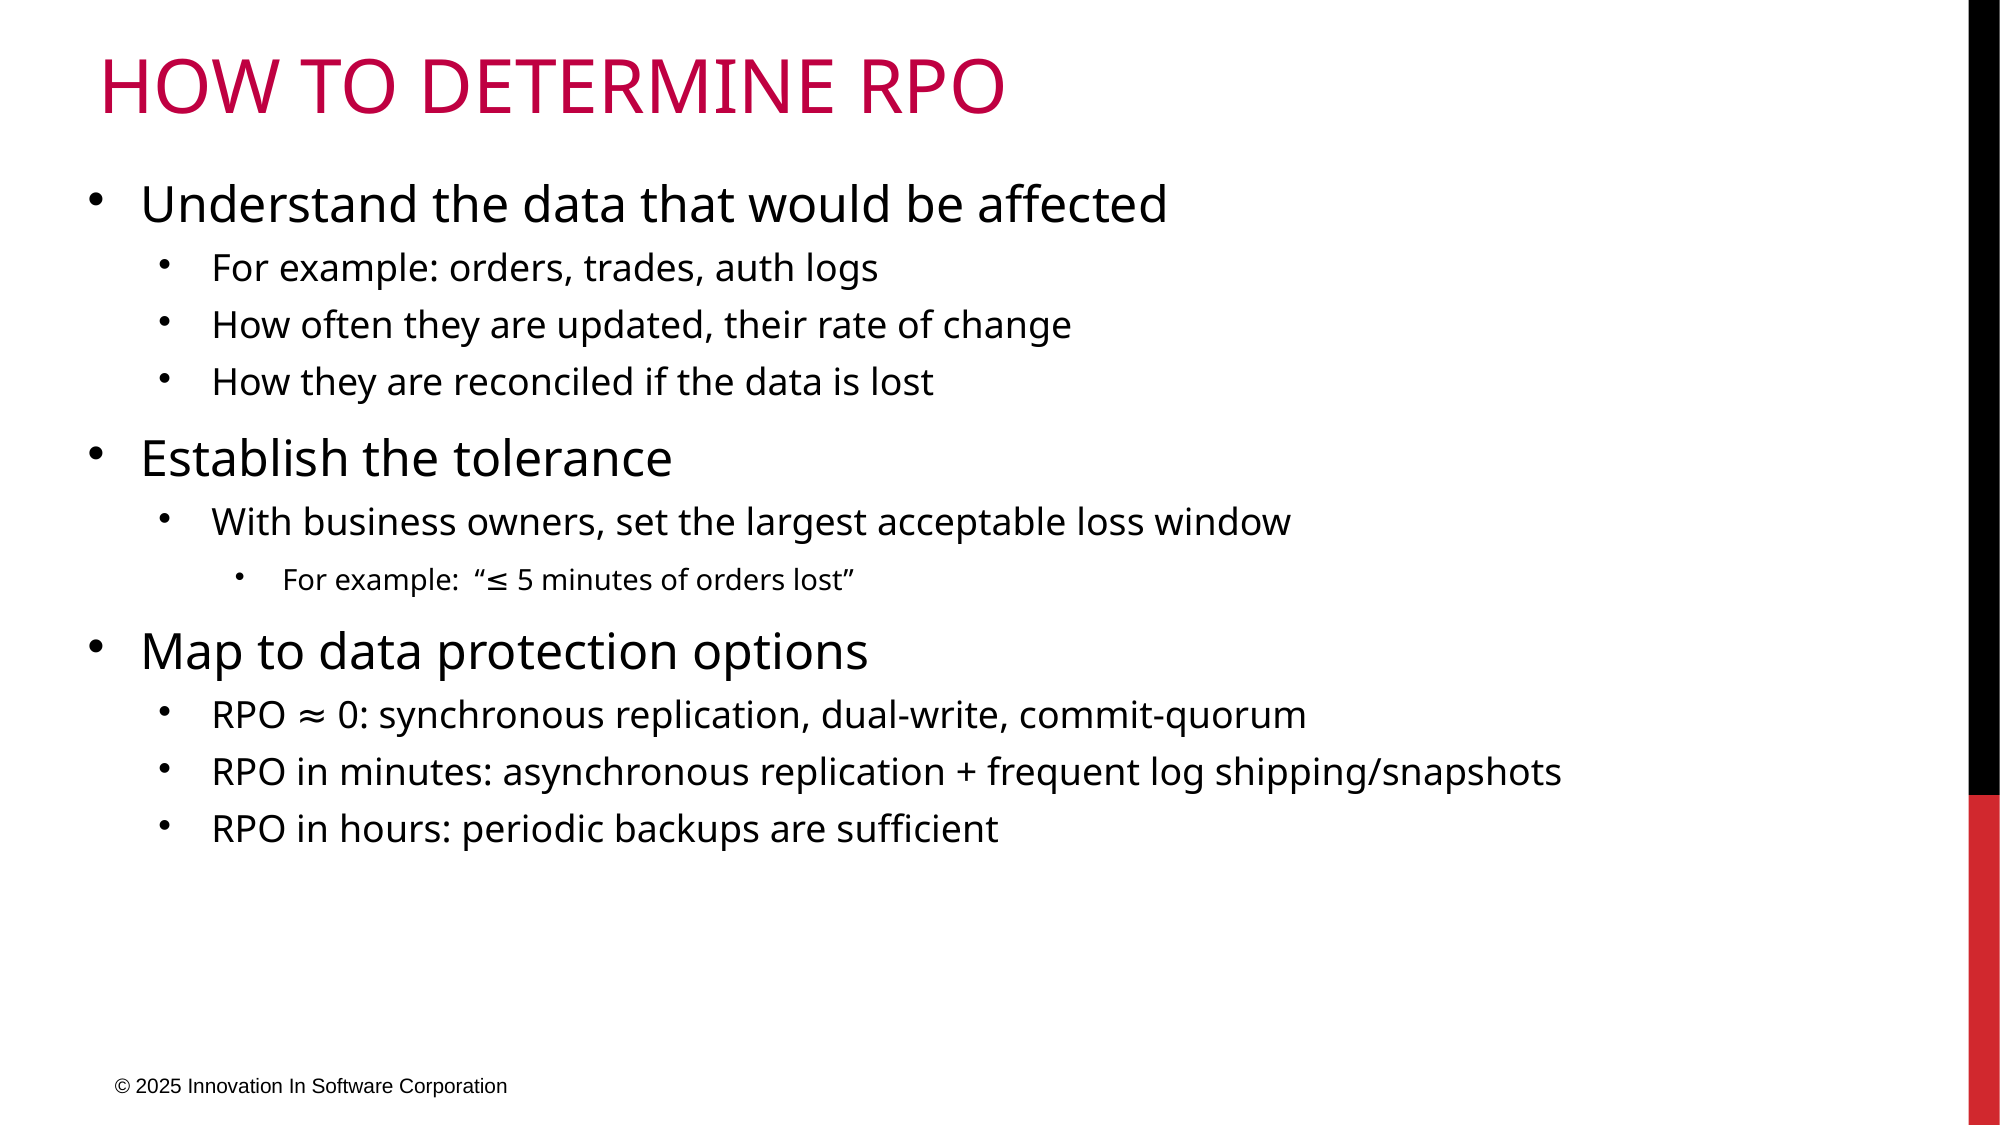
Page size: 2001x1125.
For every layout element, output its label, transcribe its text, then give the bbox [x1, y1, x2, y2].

footer © 2025 Innovation In Software Corporation [99, 1065, 850, 1112]
title How to determine RpO [98, 23, 1413, 143]
list Understand the data that would be affected For example: orders, trades, auth logs How often they are updated, their rate of change How they are reconciled if the data is lost Establish the tolerance With business owners, set the largest acceptable loss window For example: “≤ 5 minutes of orders lost” Map to data protection options RPO ≈ 0: synchronous replication, dual-write, commit-quorum RPO in minutes: asynchronous replication + frequent log shipping/snapshots RPO in hours: periodic backups are sufficient [69, 172, 1814, 990]
